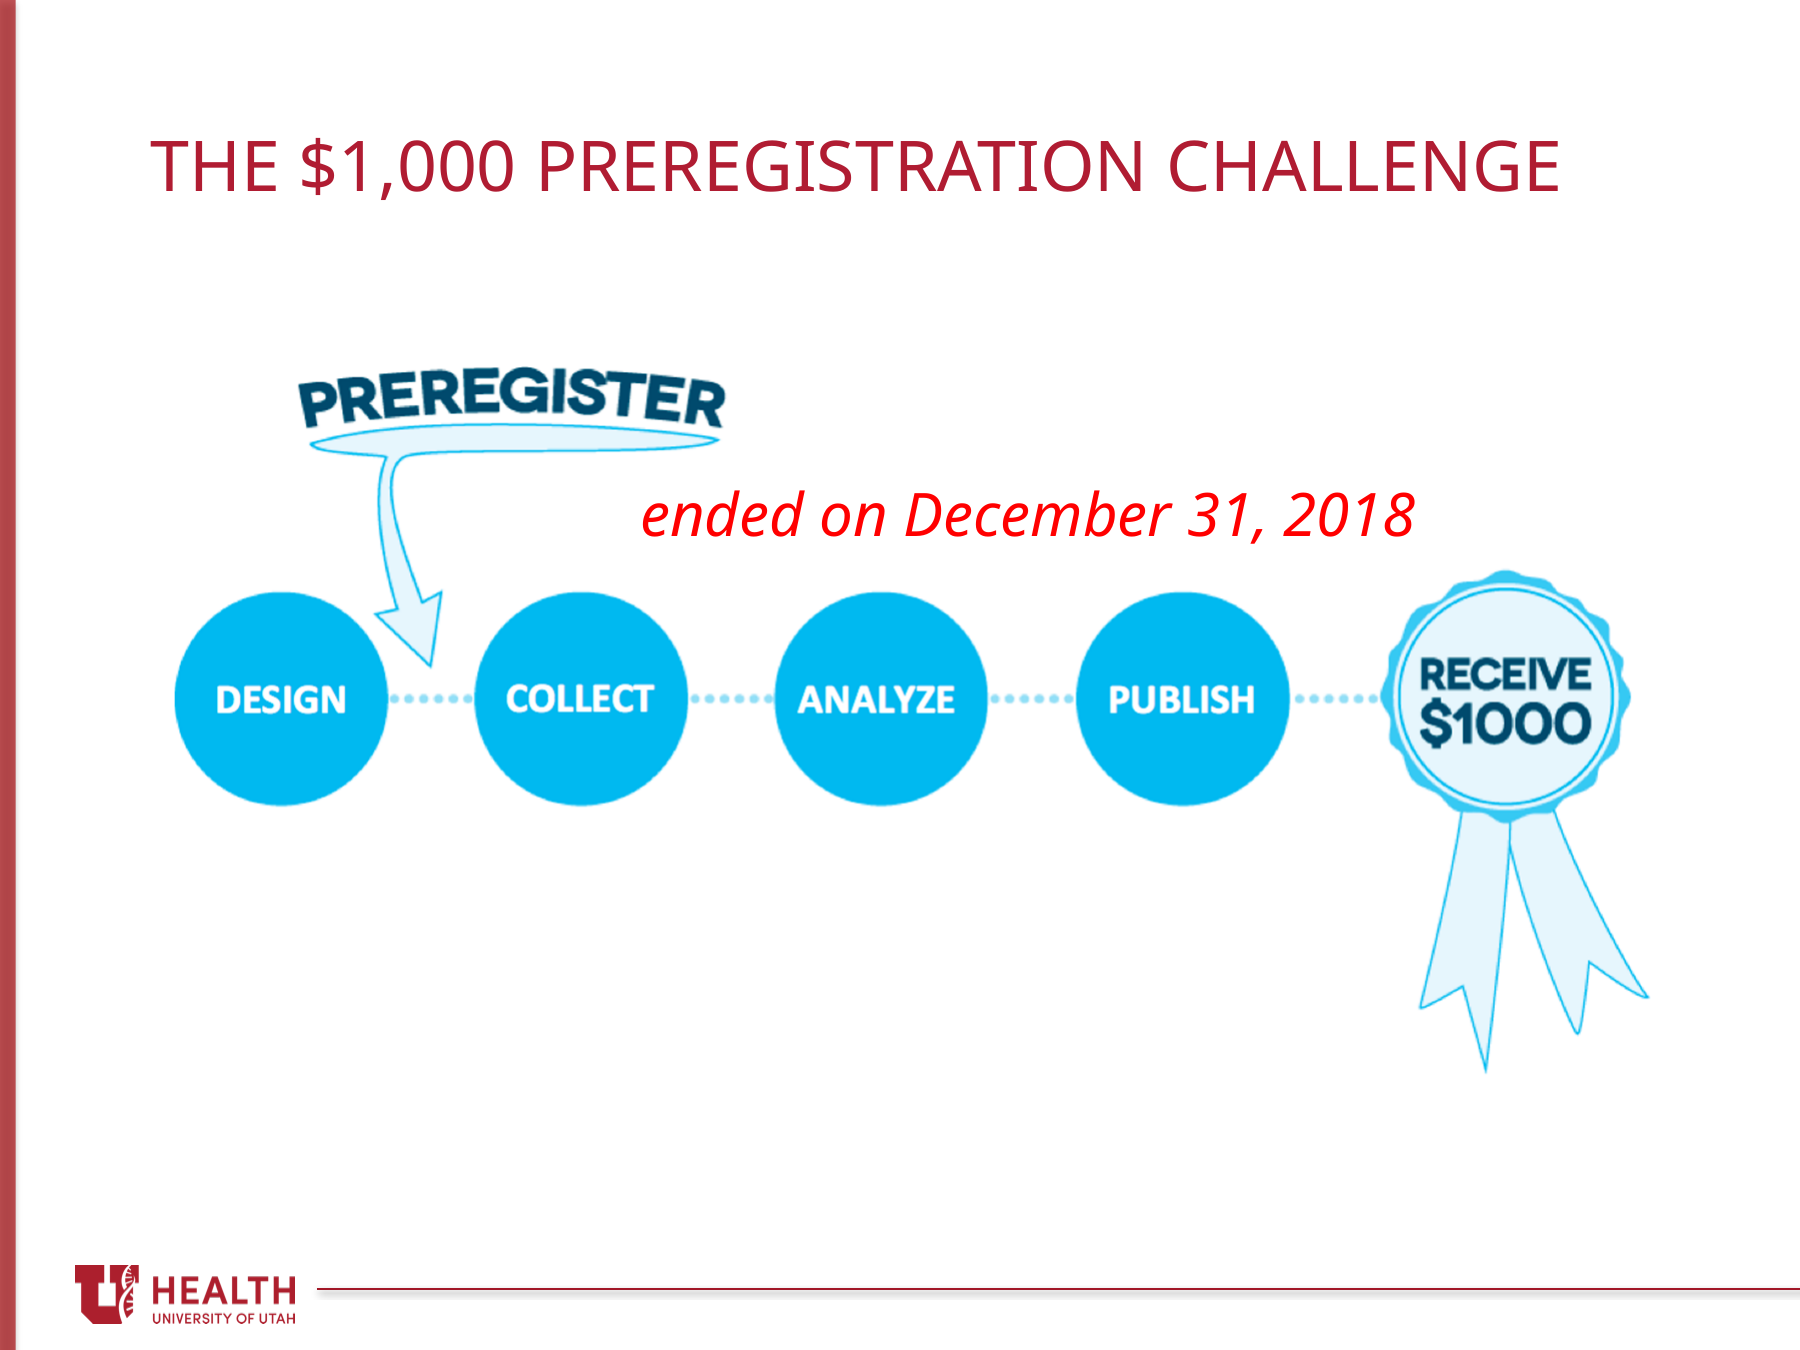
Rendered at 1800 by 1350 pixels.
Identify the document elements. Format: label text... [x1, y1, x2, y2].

picture [75, 1265, 295, 1324]
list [165, 348, 1666, 1077]
title The $1,000 Preregistration challenge [135, 113, 1710, 223]
